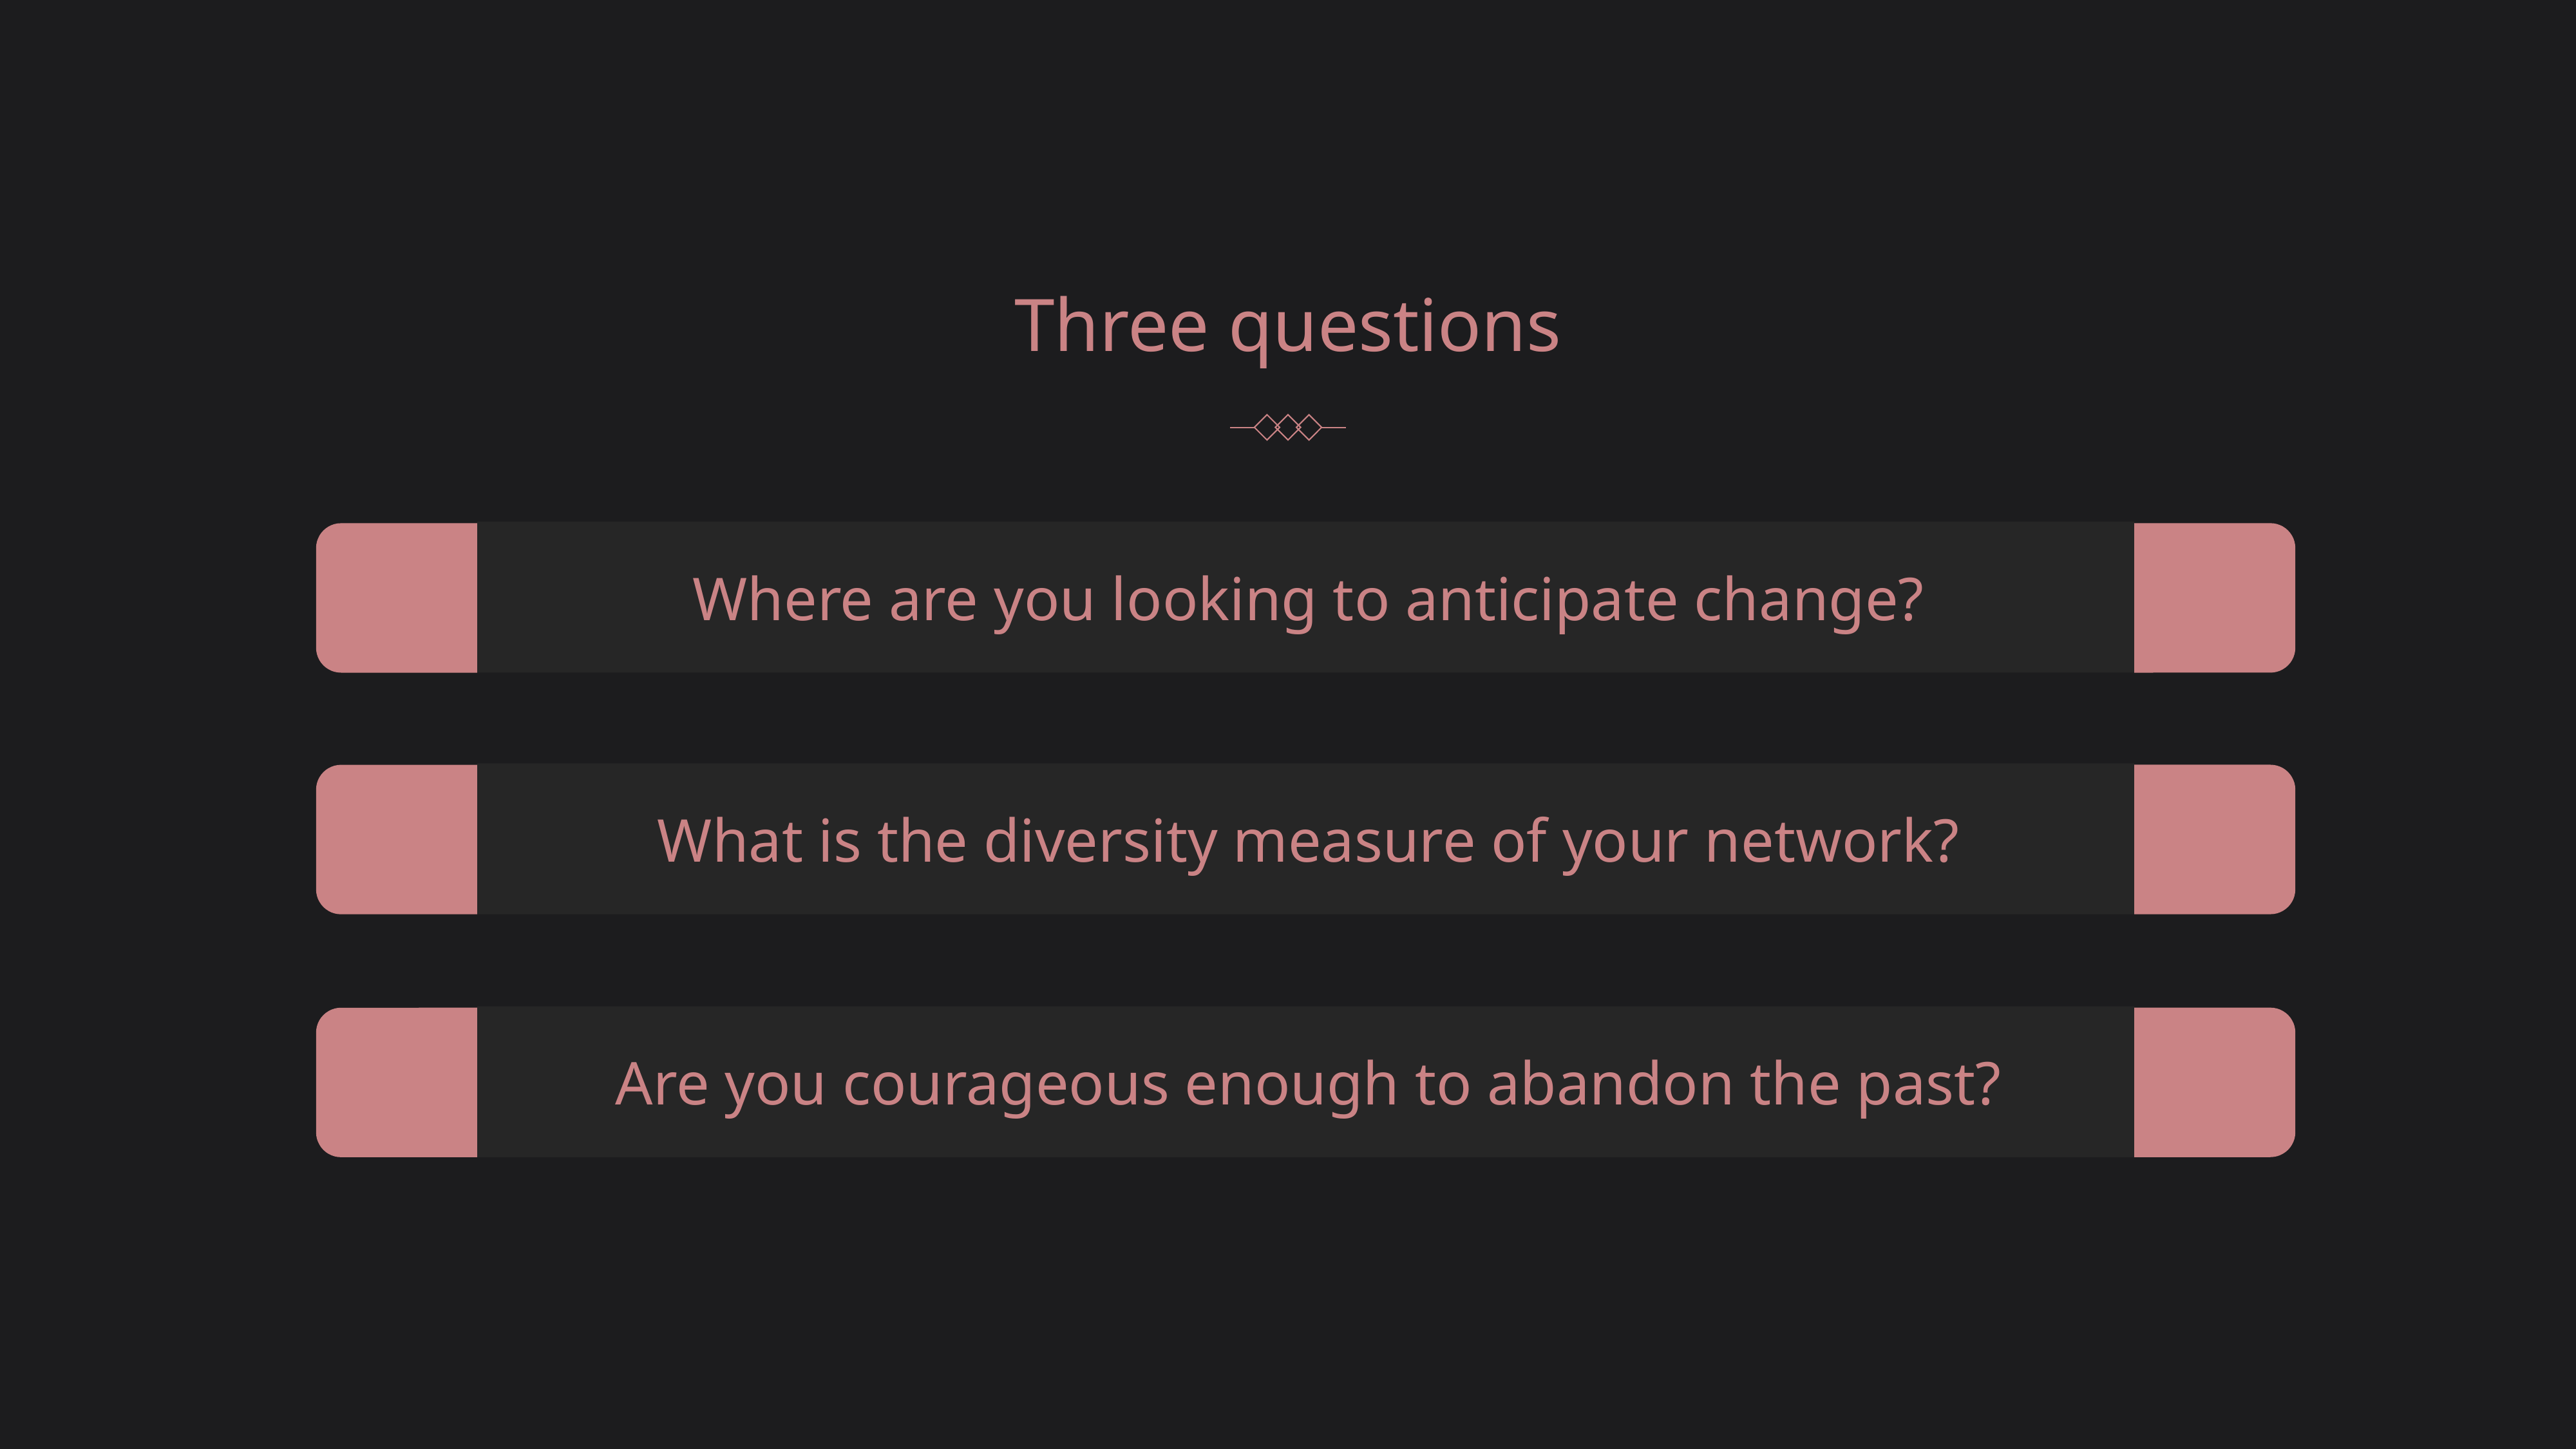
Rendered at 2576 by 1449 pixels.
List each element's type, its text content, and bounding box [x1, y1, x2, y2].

text_box [2134, 522, 2297, 674]
text_box [315, 764, 478, 915]
text_box Three questions [1005, 274, 1571, 370]
text_box [2134, 764, 2297, 915]
text_box [477, 1006, 2135, 1158]
text_box Where are you looking to anticipate change? [683, 556, 1935, 637]
text_box Are you courageous enough to abandon the past? [605, 1041, 2012, 1122]
text_box What is the diversity measure of your network? [648, 798, 1970, 879]
text_box [315, 522, 478, 674]
text_box [477, 762, 2135, 915]
text_box [477, 521, 2135, 673]
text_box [1229, 418, 1346, 437]
text_box [2134, 1007, 2297, 1158]
text_box [315, 1007, 478, 1158]
